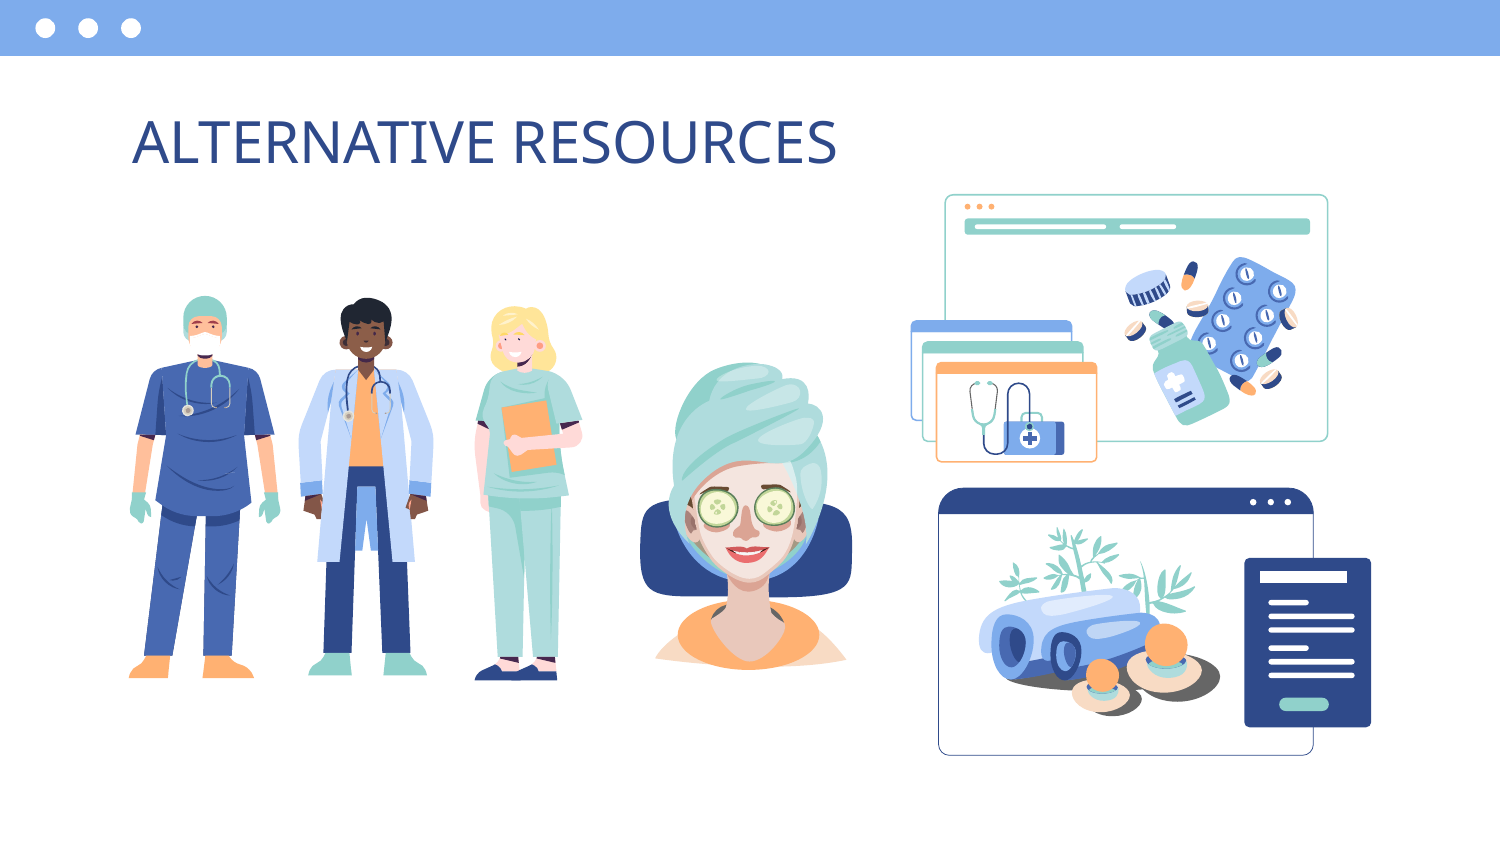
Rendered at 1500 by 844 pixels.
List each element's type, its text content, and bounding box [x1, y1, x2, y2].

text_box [938, 487, 1372, 756]
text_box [911, 194, 1328, 442]
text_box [977, 526, 1221, 717]
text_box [473, 305, 585, 681]
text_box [922, 341, 1084, 442]
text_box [298, 297, 435, 676]
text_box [1123, 256, 1299, 427]
title ALTERNATIVE RESOURCES [117, 90, 1383, 167]
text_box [936, 362, 1097, 463]
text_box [968, 380, 1065, 456]
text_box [128, 295, 282, 679]
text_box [638, 362, 857, 671]
